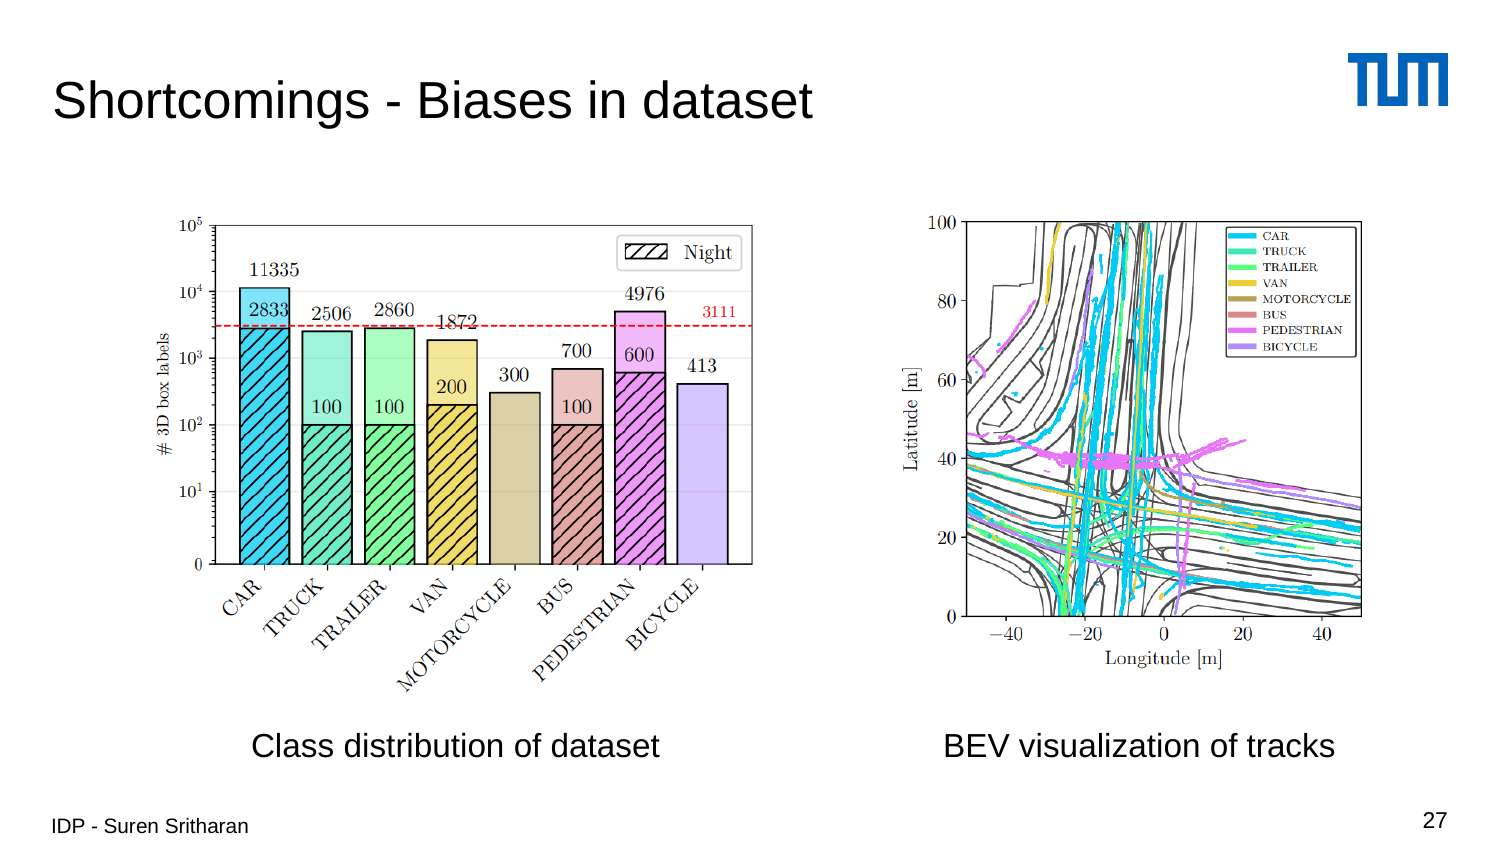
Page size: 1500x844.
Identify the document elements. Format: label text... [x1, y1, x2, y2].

picture [137, 204, 774, 704]
picture [893, 204, 1386, 682]
footer IDP - Suren Sritharan [51, 796, 1112, 842]
slide_number ‹#› [1112, 796, 1448, 842]
text_box BEV visualization of tracks [893, 703, 1386, 780]
text_box Class distribution of dataset [209, 711, 702, 779]
title Shortcomings - Biases in dataset [52, 48, 1449, 190]
